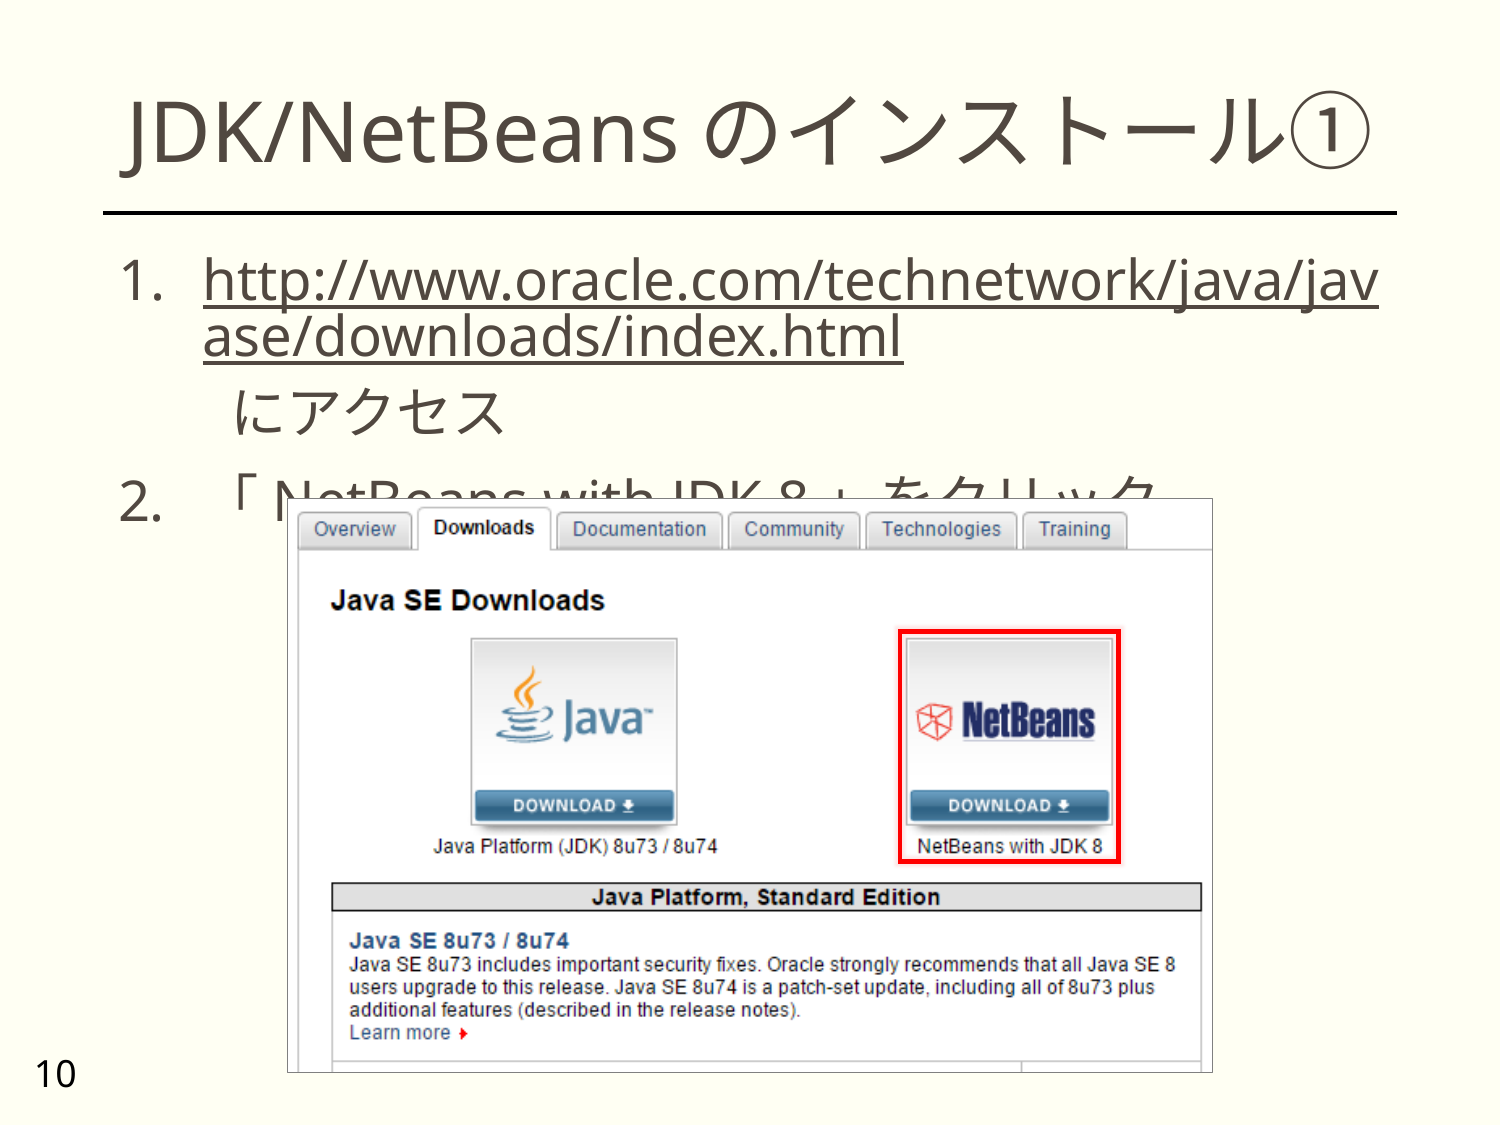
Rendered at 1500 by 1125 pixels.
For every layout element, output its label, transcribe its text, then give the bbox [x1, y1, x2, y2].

list http://www.oracle.com/technetwork/java/javase/downloads/index.html にアクセス 「NetBeans with JDK 8」をクリック [103, 236, 1397, 1072]
picture [288, 498, 1212, 1072]
slide_number 10 [19, 1042, 357, 1103]
title JDK/NetBeansのインストール① [103, 71, 1397, 200]
